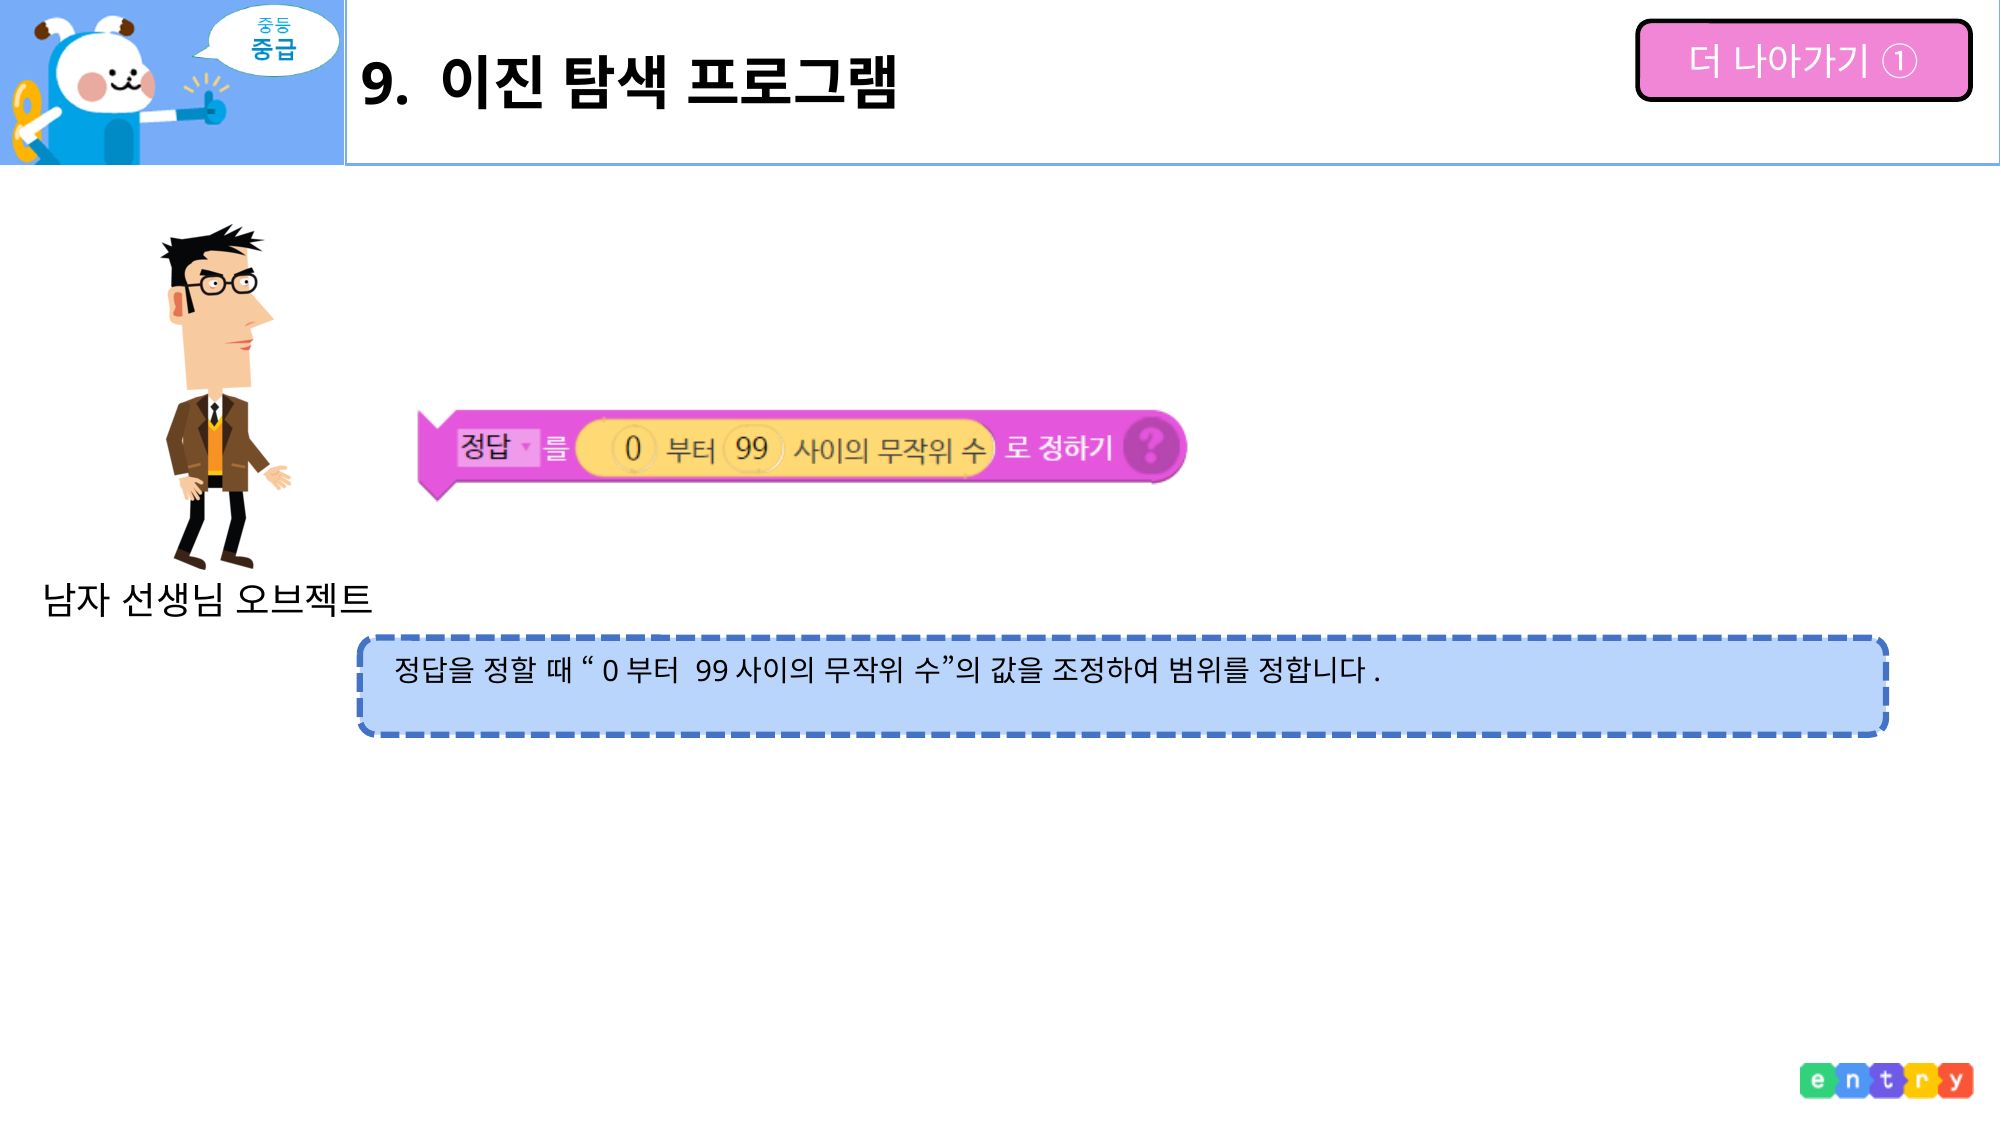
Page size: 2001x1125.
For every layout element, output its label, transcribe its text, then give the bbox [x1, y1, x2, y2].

picture [1795, 1059, 1977, 1103]
text_box 남자 선생님 오브젝트 [27, 569, 389, 630]
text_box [359, 637, 1886, 735]
text_box 9. 이진 탐색 프로그램 [345, 0, 2000, 166]
picture [160, 224, 291, 570]
text_box 더 나아가기 ① [1636, 19, 1972, 101]
picture [407, 396, 1194, 502]
picture [0, 0, 344, 165]
